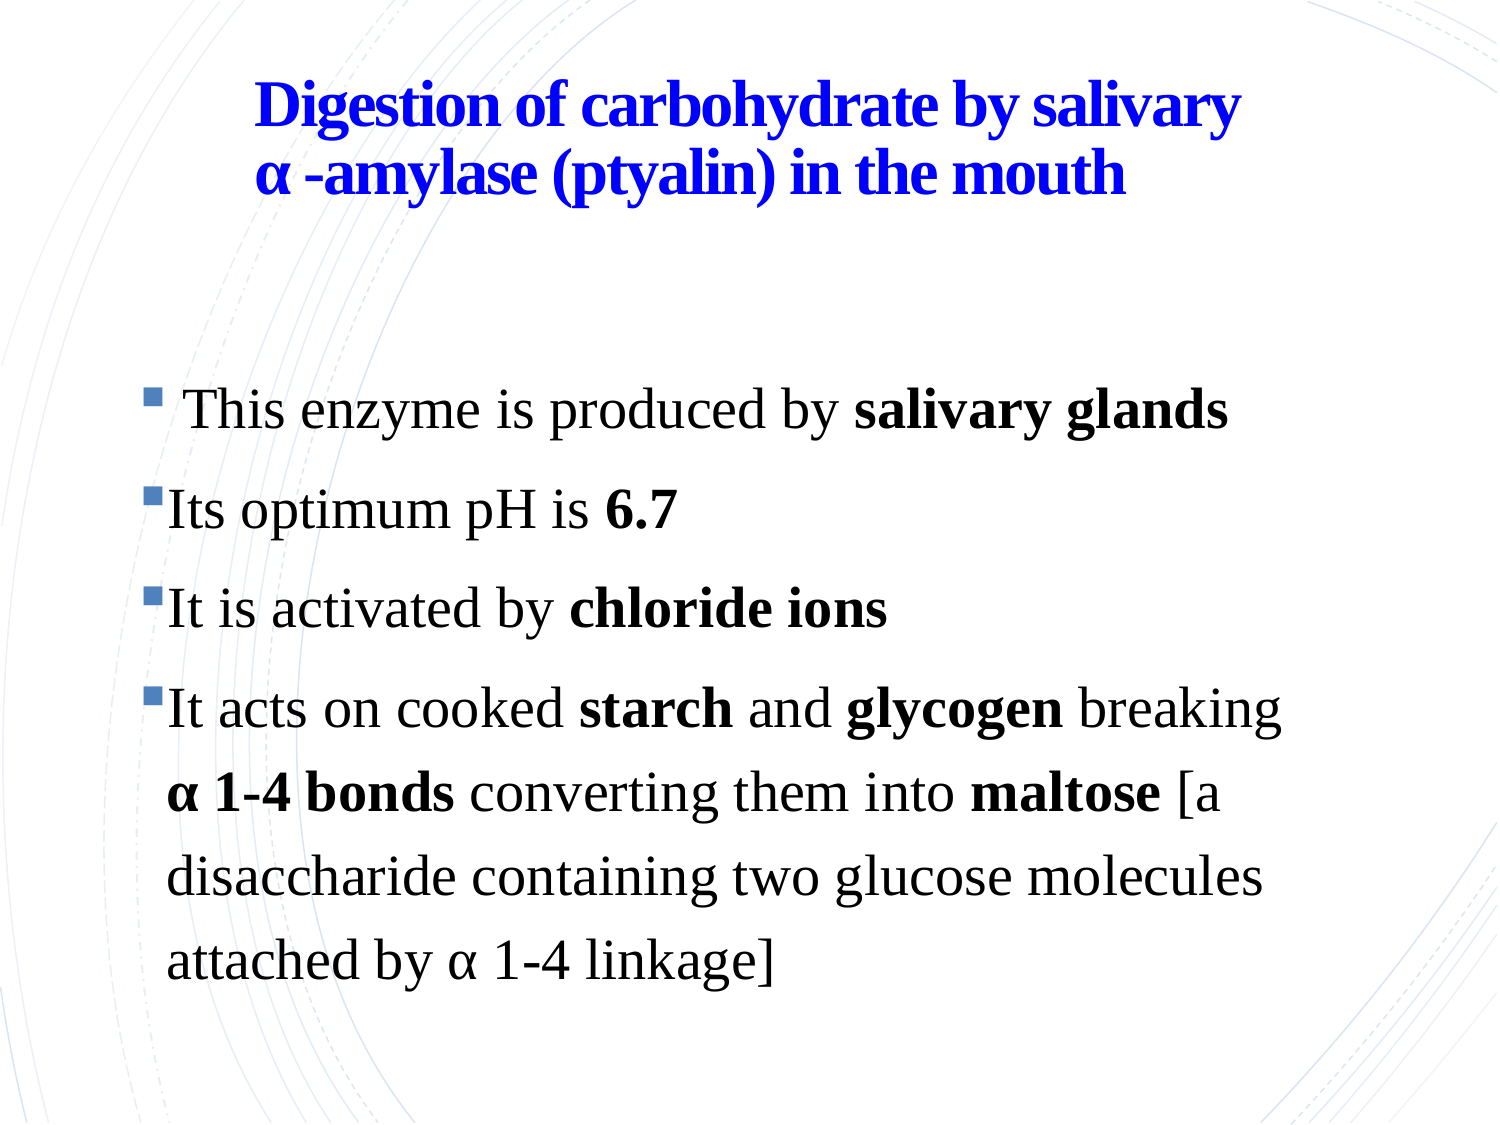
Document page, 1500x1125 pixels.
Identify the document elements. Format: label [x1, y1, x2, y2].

text_box [0, 0, 1498, 1125]
